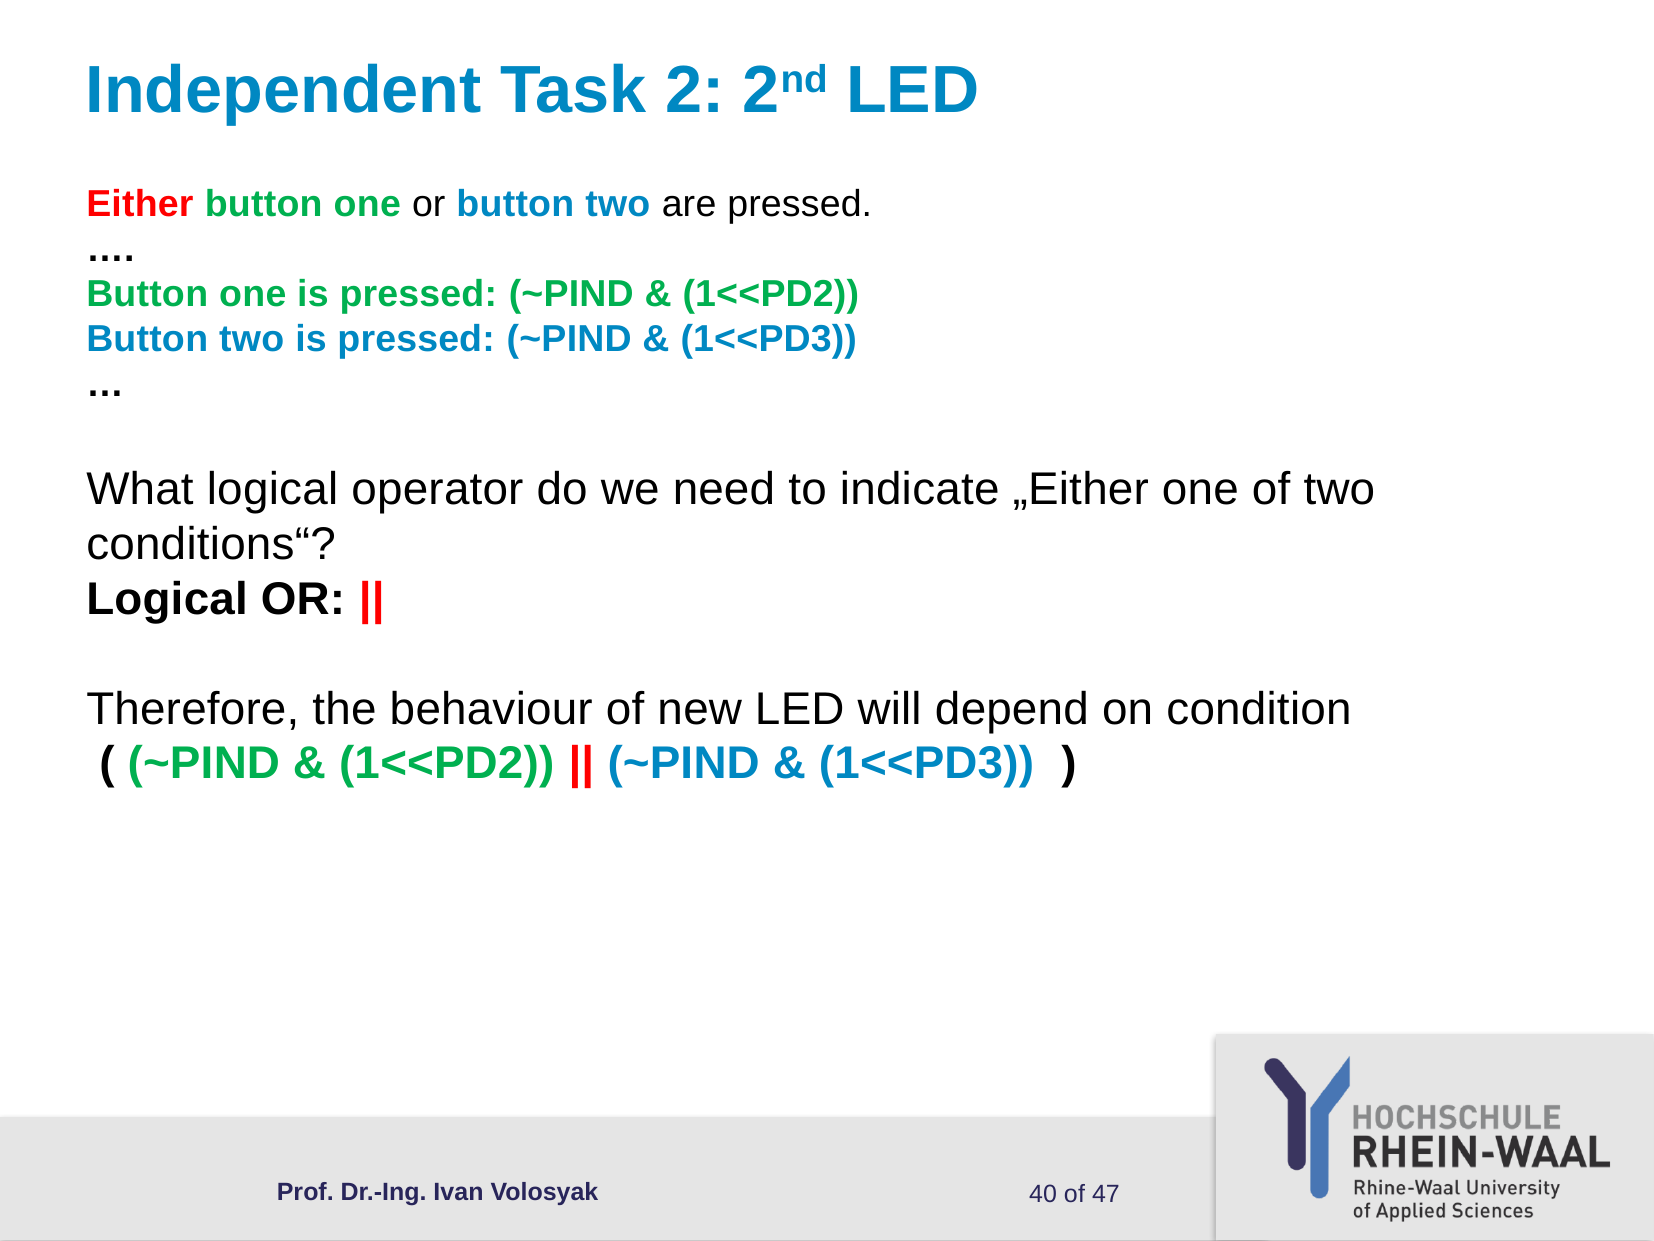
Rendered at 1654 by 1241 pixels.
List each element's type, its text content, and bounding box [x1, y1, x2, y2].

title Independent Task 2: 2nd LED [85, 0, 1575, 127]
picture [1239, 966, 1633, 1241]
footer Prof. Dr.-Ing. Ivan Volosyak [276, 1147, 990, 1214]
subtitle Either button one or button two are pressed. …. Button one is pressed: (~PIND & (1<<PD2)) Button two is pressed: (~PIND & (1<<PD3)) … What logical operator do we need to indicate „Either one of two conditions“? Logical OR: || Therefore, the behaviour of new LED will depend on condition ( (~PIND & (1<<PD2)) || (~PIND & (1<<PD3)) ) [86, 178, 1575, 916]
